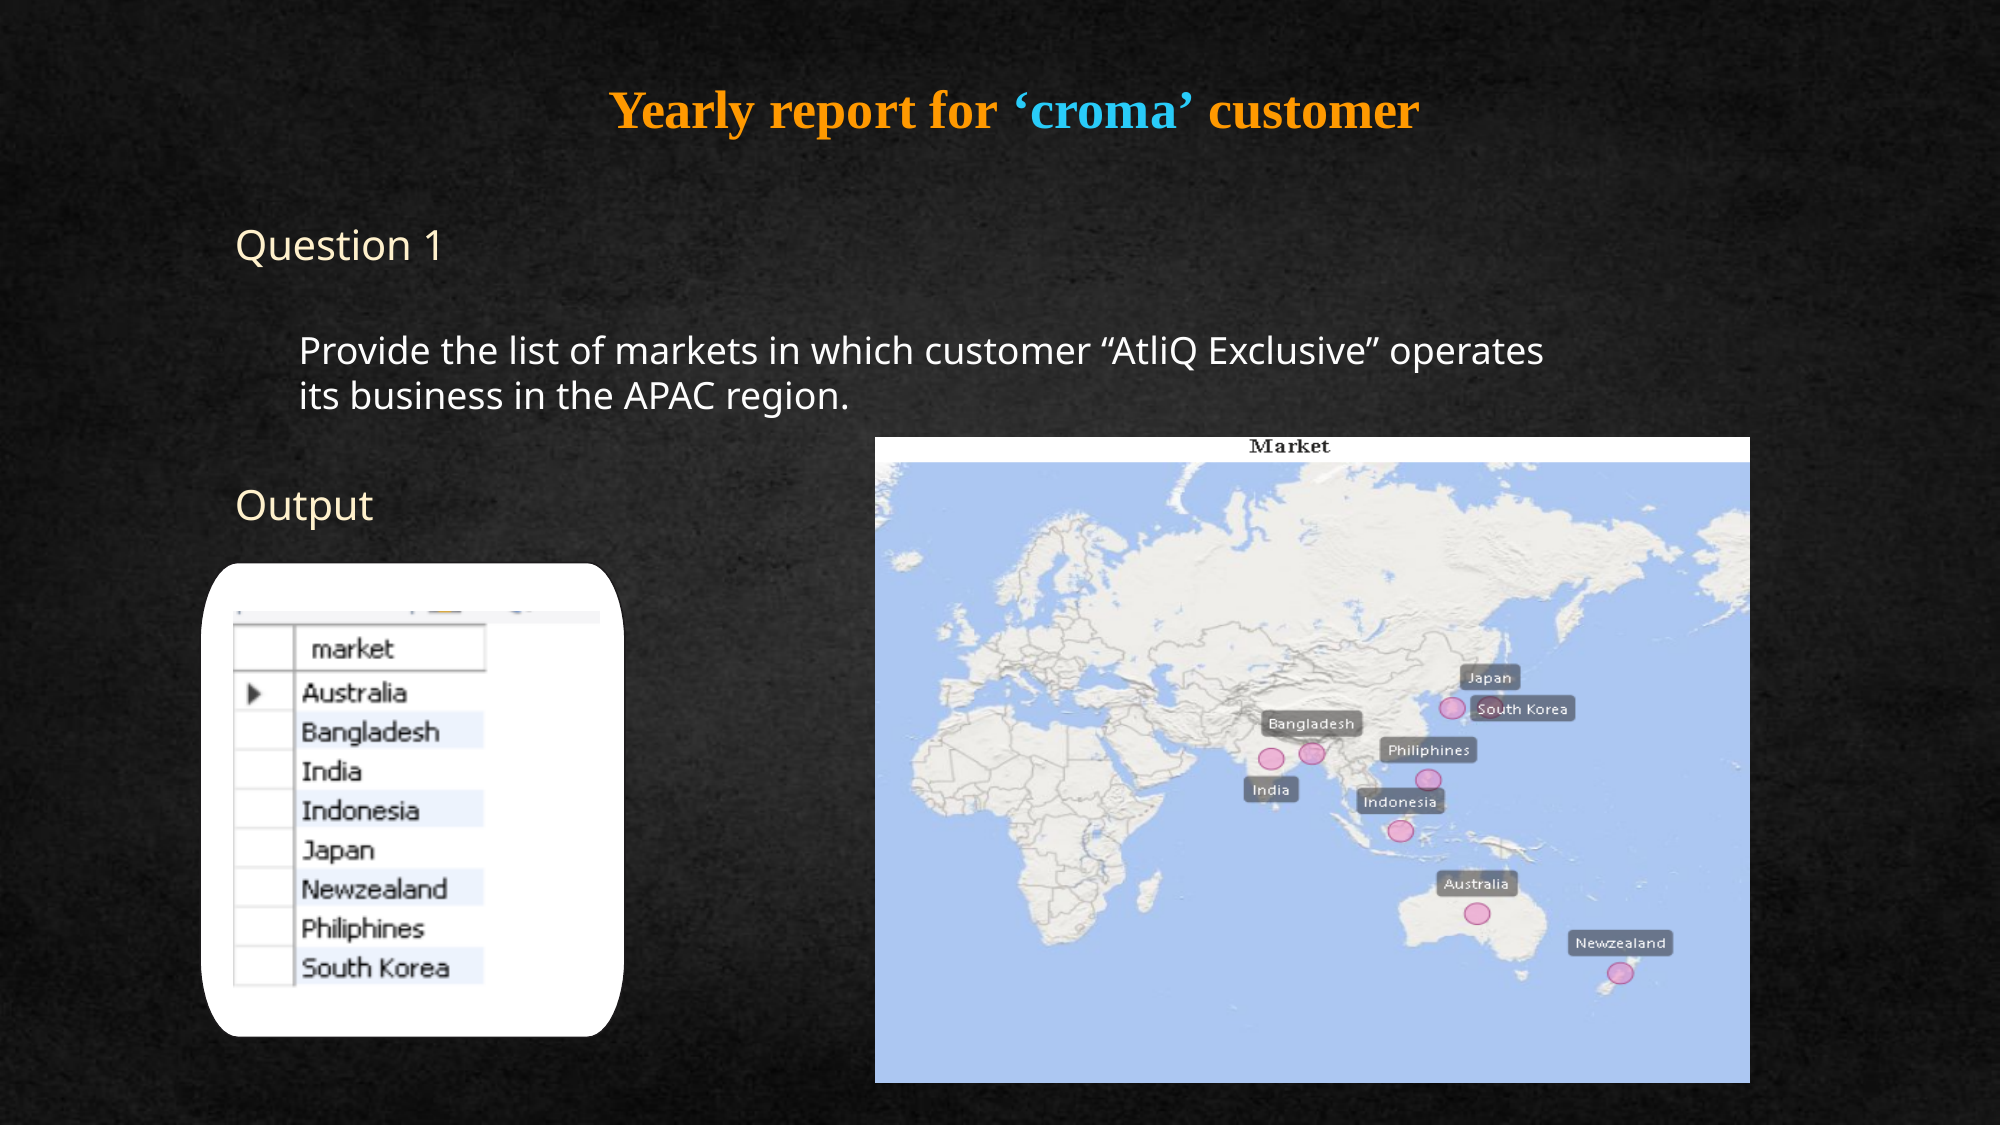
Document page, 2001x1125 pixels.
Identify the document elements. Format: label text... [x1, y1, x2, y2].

picture [0, 0, 2000, 1125]
title Yearly report for ‘croma’ customer [606, 72, 1426, 216]
text_box Question 1 Provide the list of markets in which customer “AtliQ Exclusive” operates its business in the APAC region. Output [232, 216, 1634, 530]
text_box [199, 562, 626, 1038]
